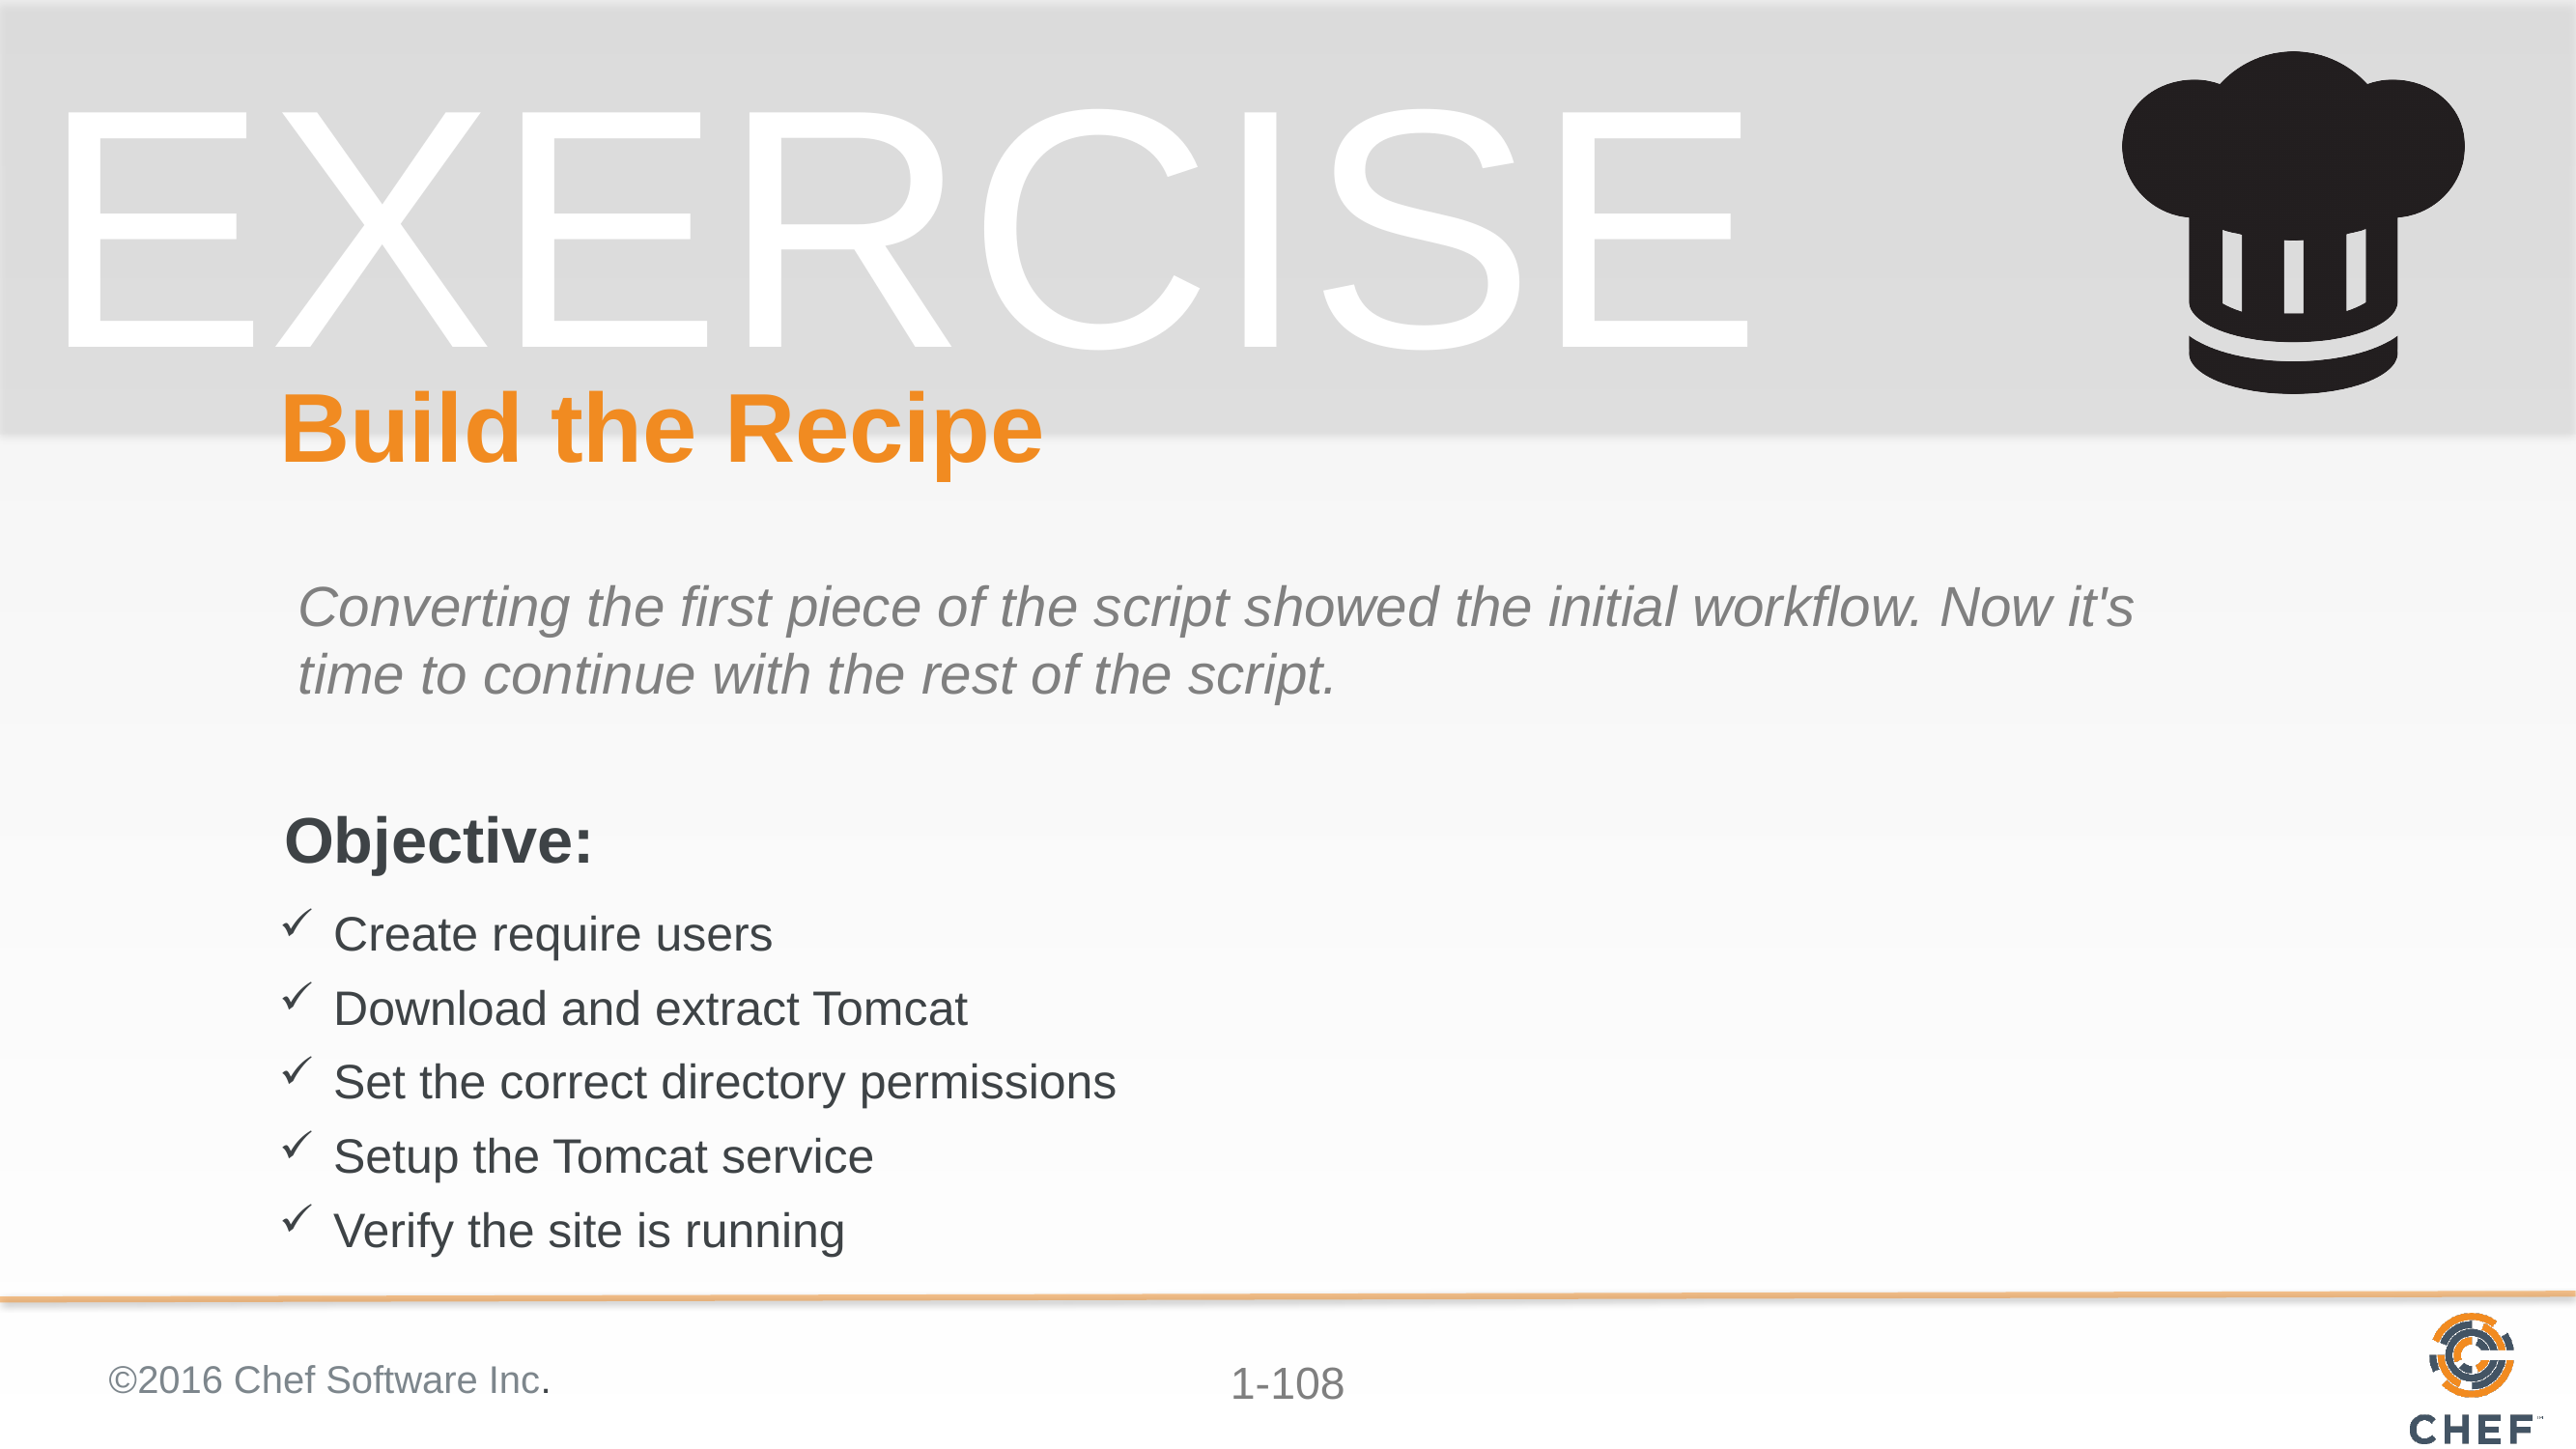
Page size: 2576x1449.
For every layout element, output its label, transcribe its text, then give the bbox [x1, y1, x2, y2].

list Create require users Download and extract Tomcat Set the correct directory permissions Setup the Tomcat service Verify the site is running [265, 895, 2217, 1284]
picture [2122, 51, 2465, 399]
title Build the Recipe [265, 363, 2217, 498]
list Converting the first piece of the script showed the initial workflow. Now it's time to continue with the rest of the script. [265, 516, 2217, 759]
picture [2399, 1297, 2551, 1449]
